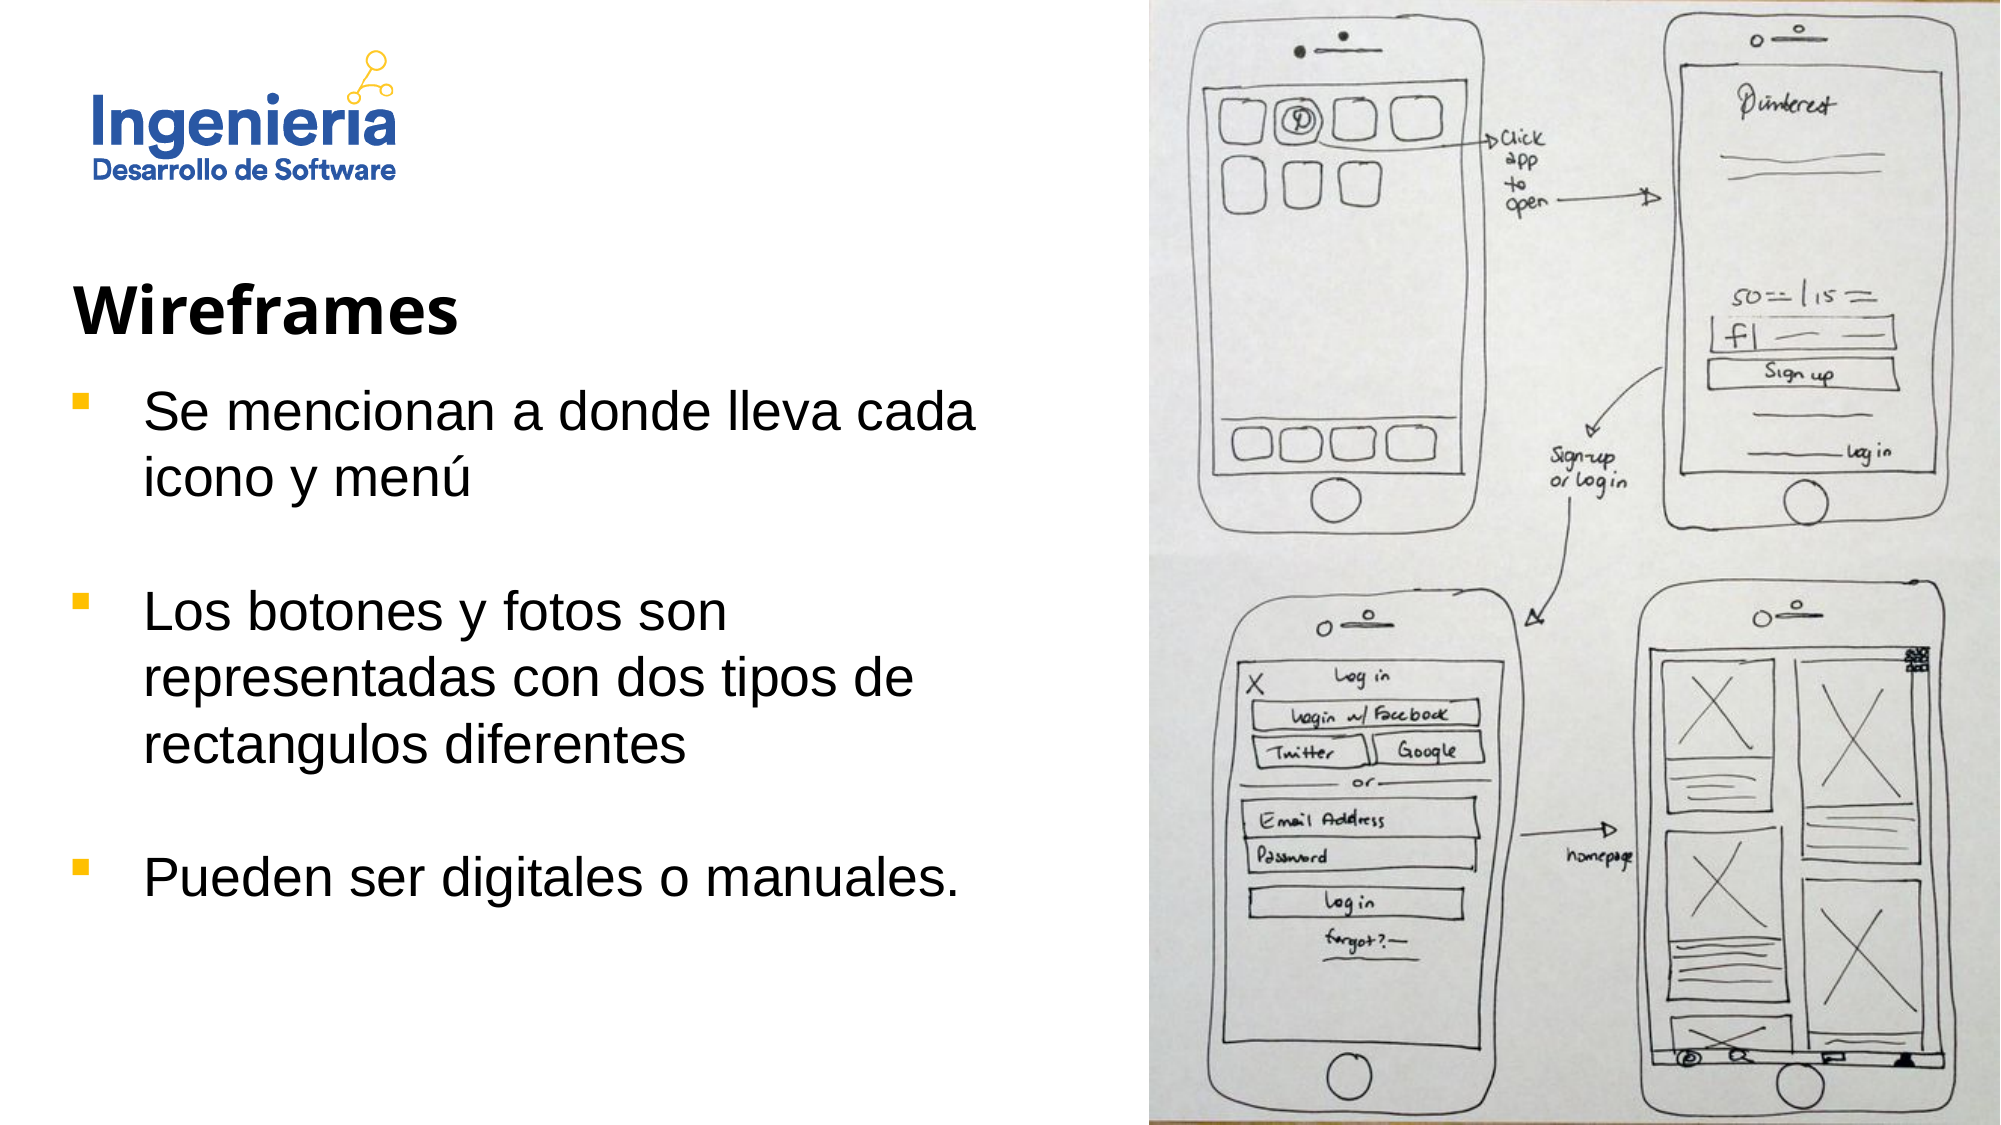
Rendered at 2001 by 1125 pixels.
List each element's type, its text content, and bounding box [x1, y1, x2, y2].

text_box Wireframes [53, 258, 1149, 358]
picture [0, 0, 2000, 1125]
text_box Se mencionan a donde lleva cada icono y menú Los botones y fotos son representadas con dos tipos de rectangulos diferentes Pueden ser digitales o manuales. [53, 367, 1104, 982]
